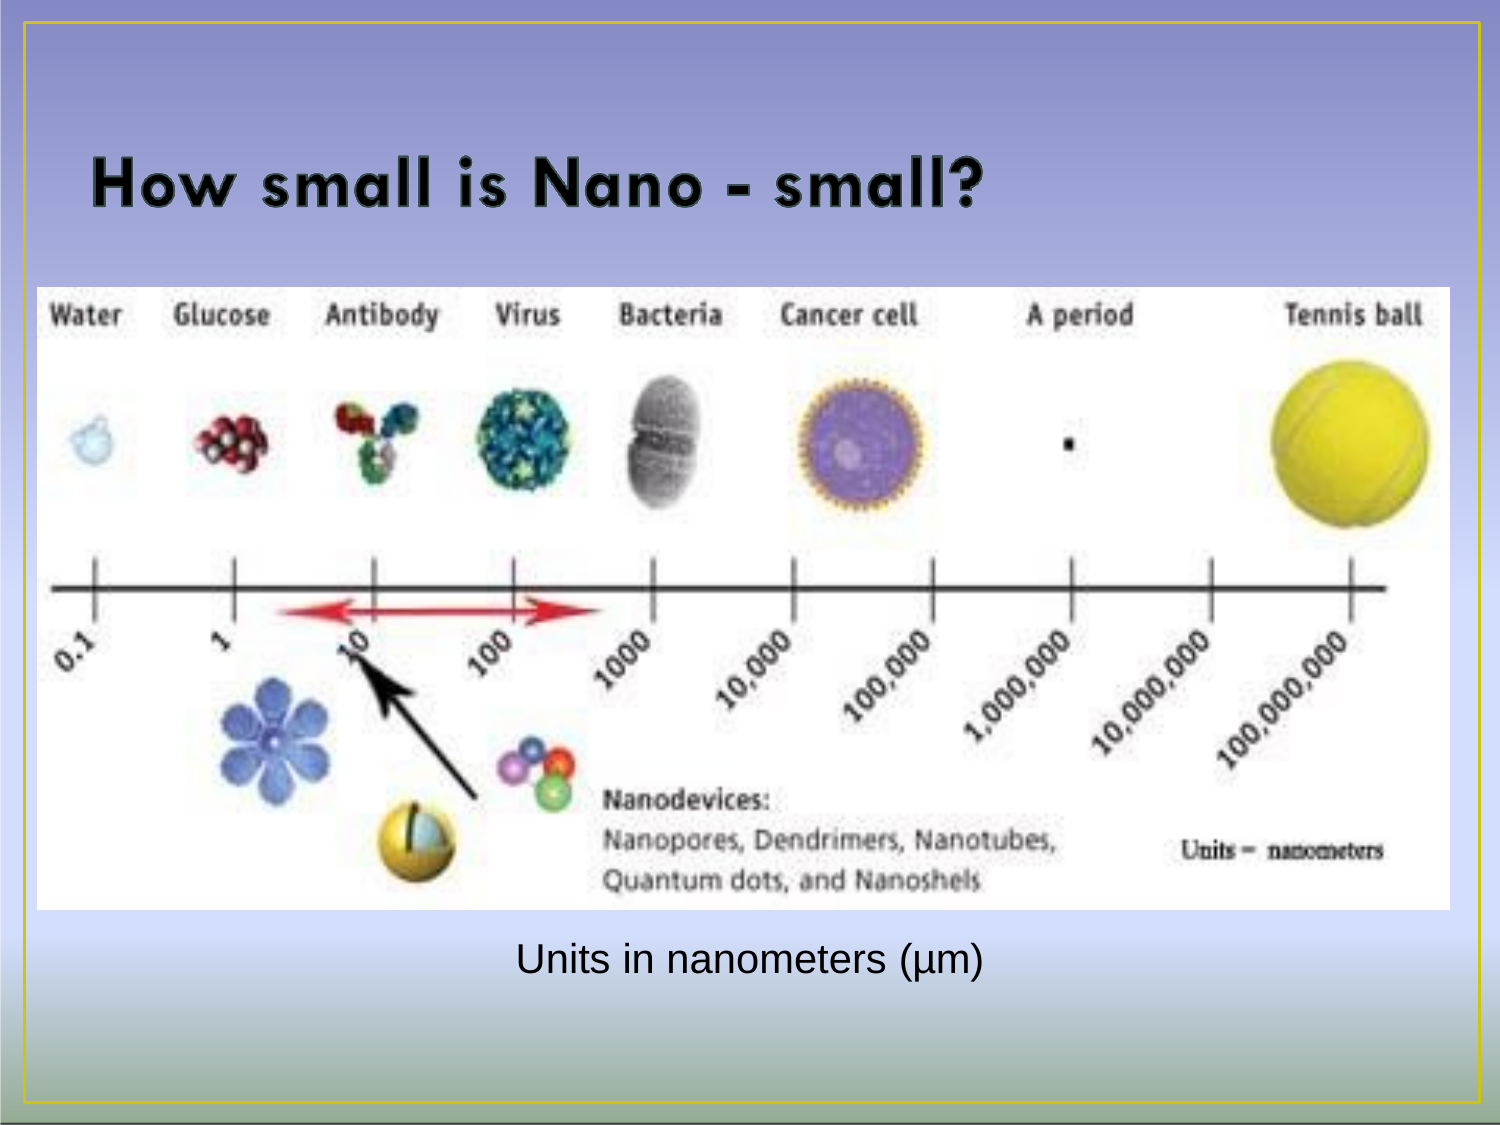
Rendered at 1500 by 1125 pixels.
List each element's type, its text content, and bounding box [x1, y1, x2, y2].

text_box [726, 183, 751, 197]
picture [0, 0, 1500, 1125]
text_box Units in nanometers (µm) [513, 929, 987, 982]
